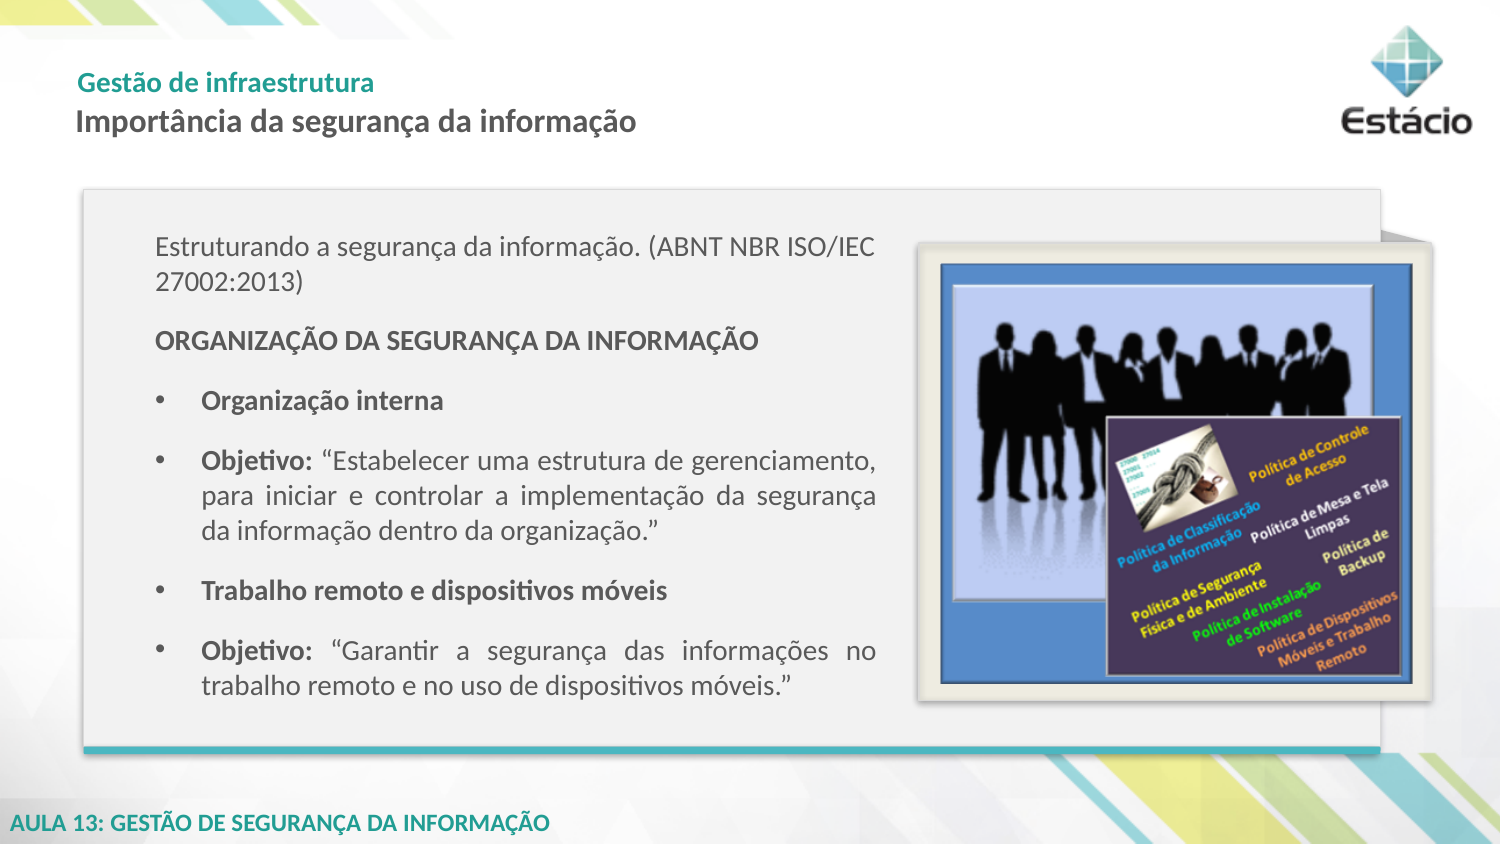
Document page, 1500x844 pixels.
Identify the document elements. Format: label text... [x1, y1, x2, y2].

text_box Estruturando a segurança da informação. (ABNT NBR ISO/IEC 27002:2013) ORGANIZAÇÃO DA SEGURANÇA DA INFORMAÇÃO Organização interna Objetivo: “Estabelecer uma estrutura de gerenciamento, para iniciar e controlar a implementação da segurança da informação dentro da organização.” Trabalho remoto e dispositivos móveis Objetivo: “Garantir a segurança das informações no trabalho remoto e no uso de dispositivos móveis.” [140, 219, 892, 709]
text_box Importância da segurança da informação [60, 92, 721, 147]
text_box [1386, 230, 1423, 240]
text_box [82, 745, 1382, 755]
picture [0, 0, 1500, 844]
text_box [918, 242, 1432, 701]
text_box [83, 188, 1381, 746]
